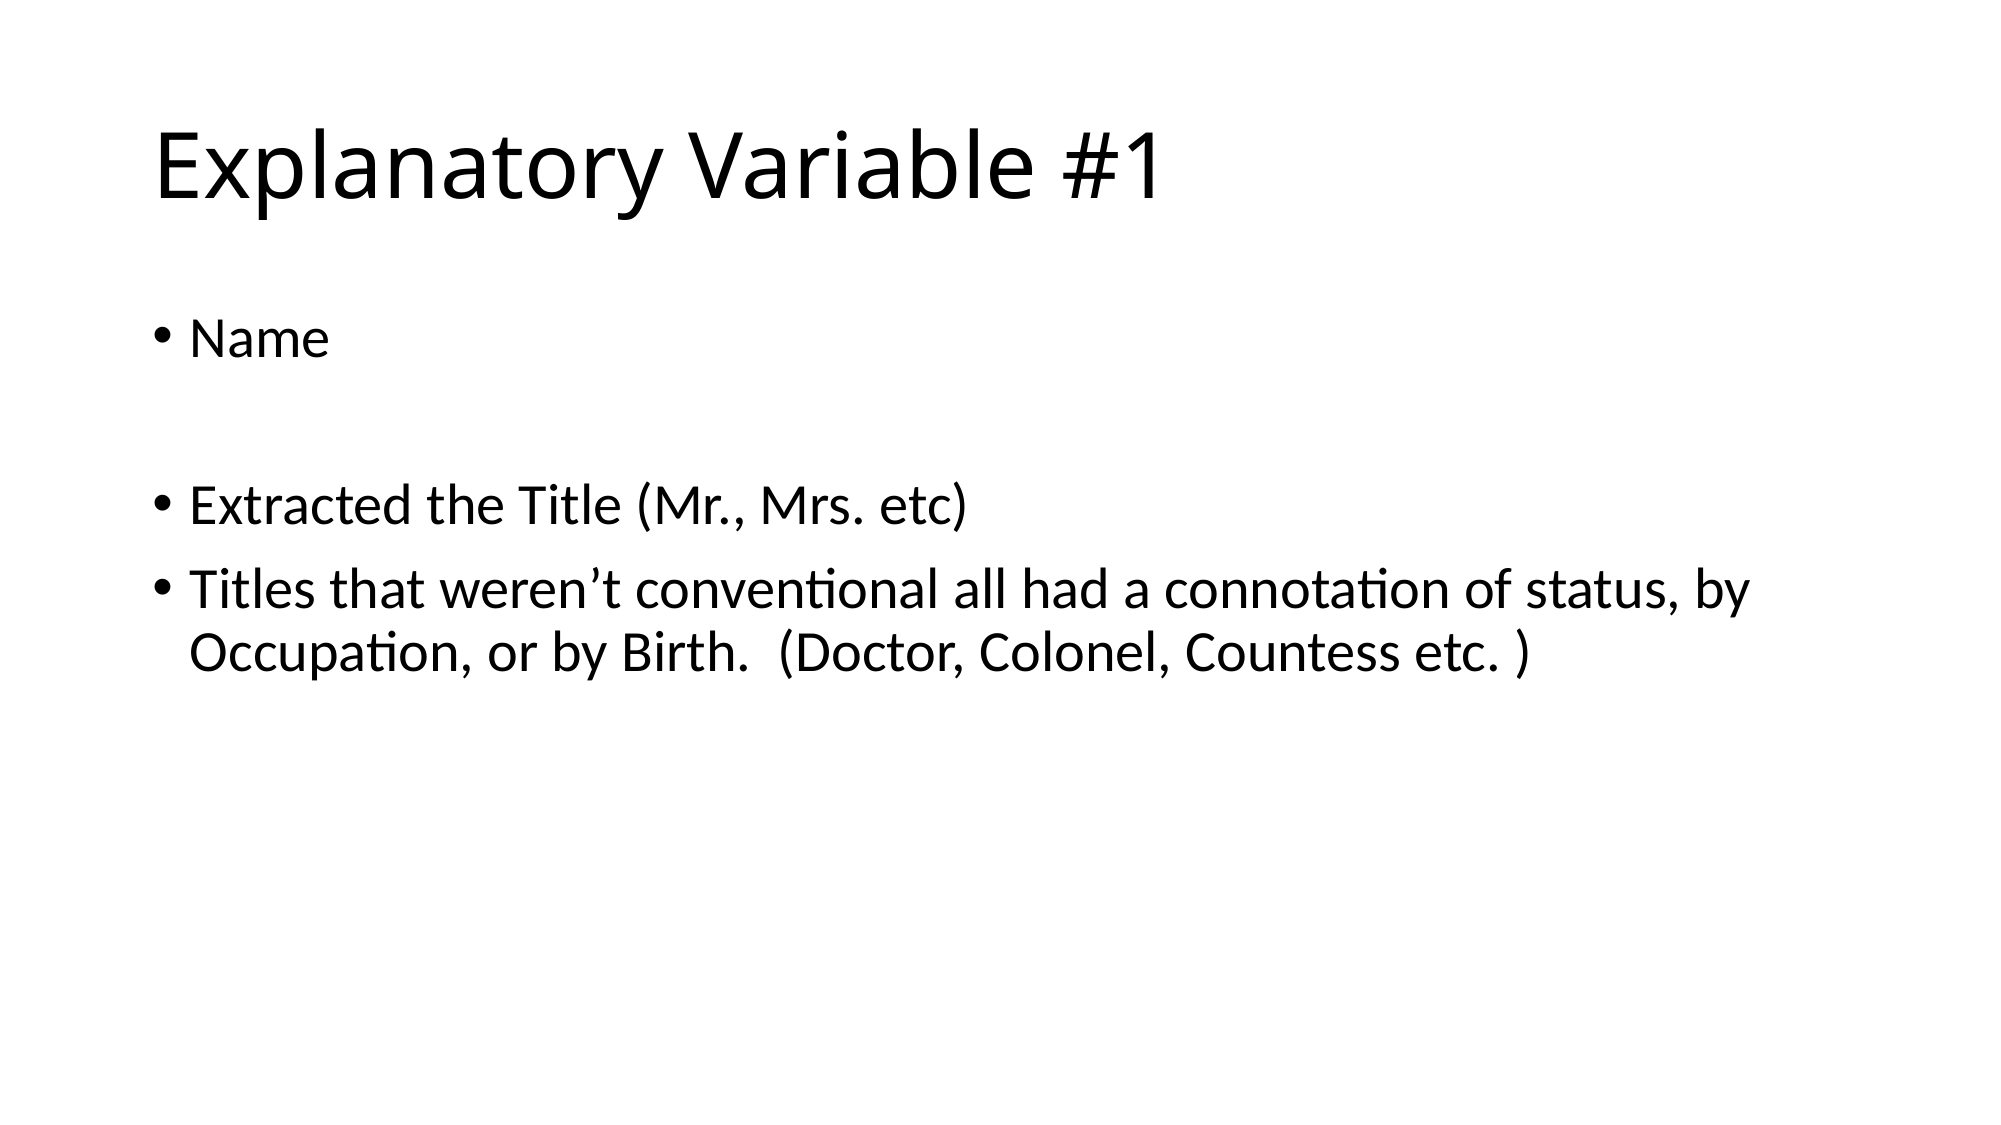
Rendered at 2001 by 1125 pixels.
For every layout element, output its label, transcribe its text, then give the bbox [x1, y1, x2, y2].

list Name Extracted the Title (Mr., Mrs. etc) Titles that weren’t conventional all had a connotation of status, by Occupation, or by Birth. (Doctor, Colonel, Countess etc. ) [137, 299, 1863, 1014]
title Explanatory Variable #1 [137, 59, 1863, 278]
